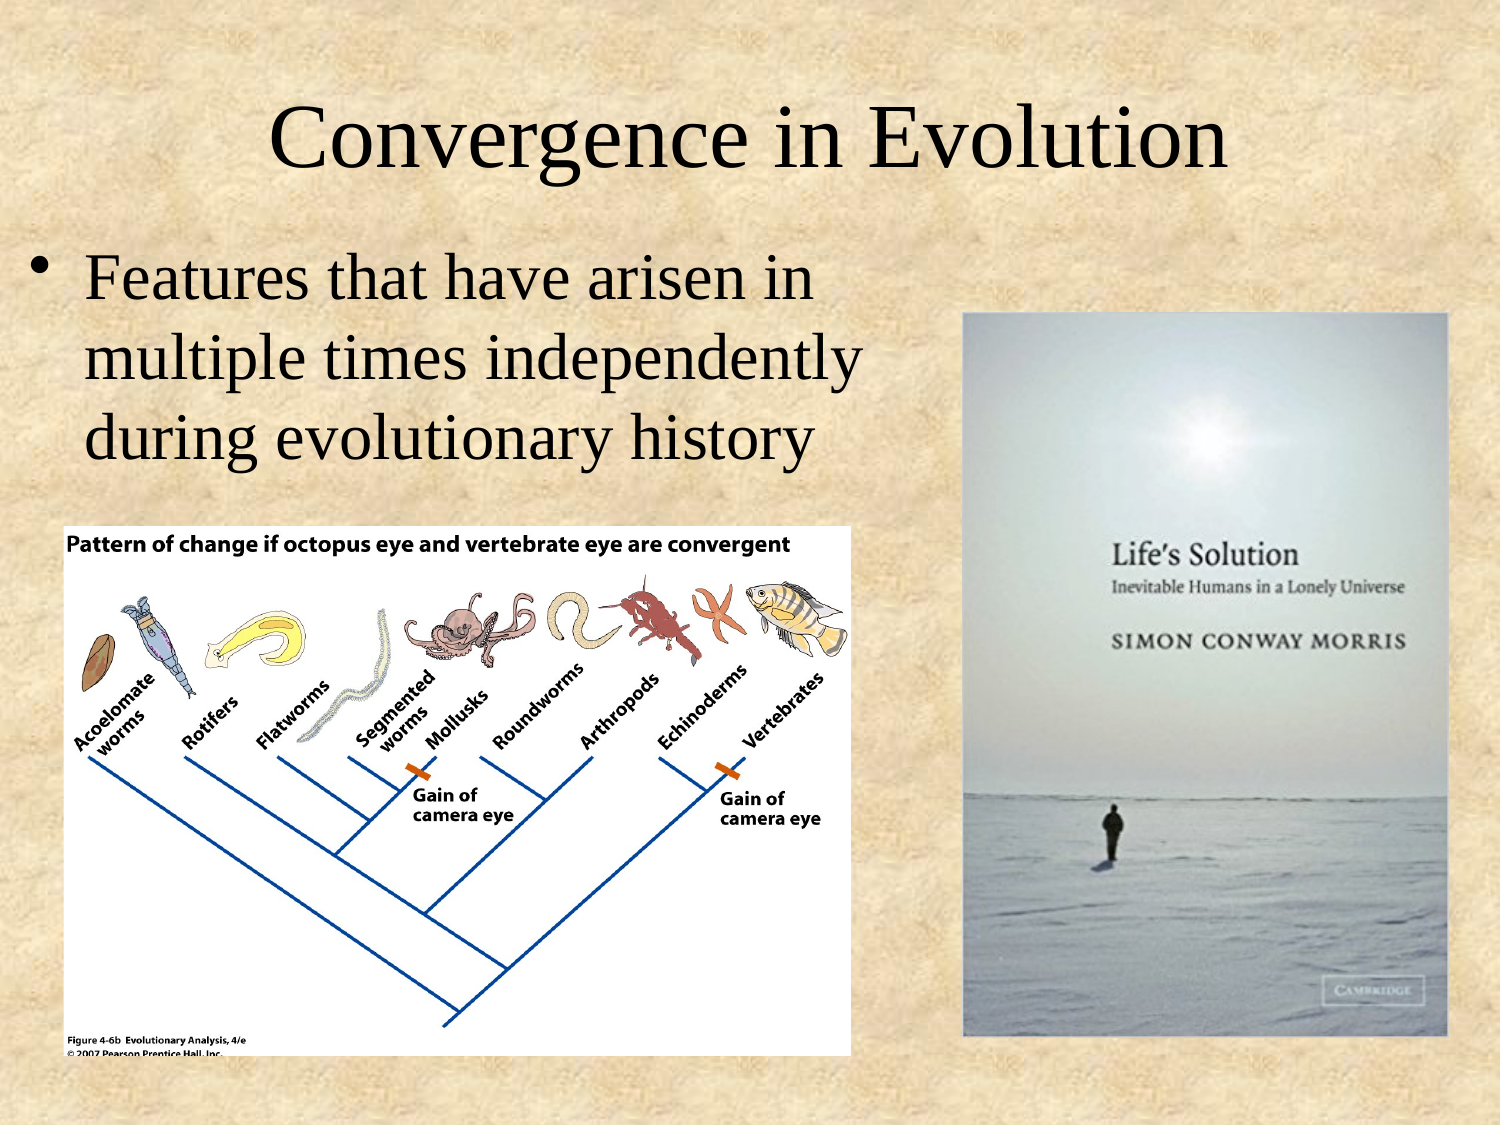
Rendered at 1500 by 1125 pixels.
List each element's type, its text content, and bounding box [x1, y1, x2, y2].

picture [0, 0, 1500, 1125]
list Features that have arisen in multiple times independently during evolutionary history [13, 224, 963, 900]
title Convergence in Evolution [112, 37, 1388, 225]
